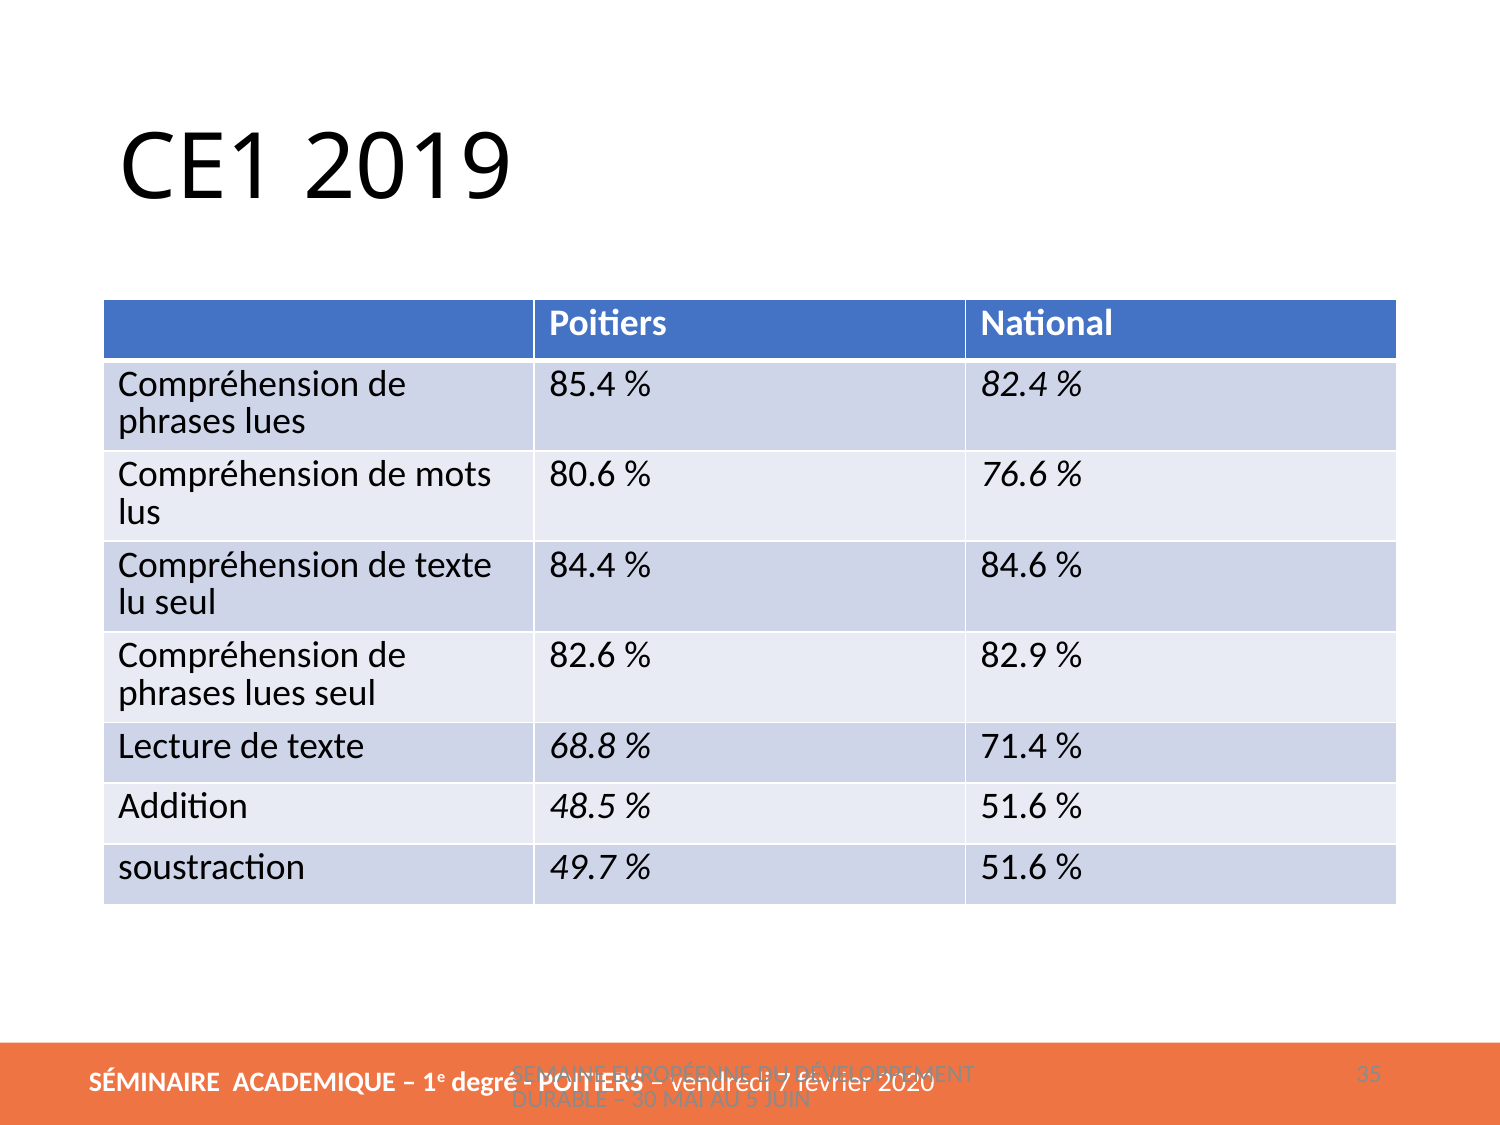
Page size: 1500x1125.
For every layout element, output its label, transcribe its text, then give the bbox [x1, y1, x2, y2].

table_cell 51.6 % [966, 845, 1396, 904]
table_cell soustraction [104, 845, 533, 904]
table_cell Lecture de texte [104, 723, 533, 782]
table_cell 76.6 % [966, 452, 1396, 540]
table_cell 82.4 % [966, 363, 1396, 450]
table_cell Compréhension de phrases lues [104, 363, 533, 450]
slide_number 36 [1059, 1042, 1397, 1103]
table_cell 82.9 % [966, 633, 1396, 722]
table_cell Compréhension de phrases lues seul [104, 633, 533, 722]
table_cell 84.6 % [966, 542, 1396, 631]
table_cell Addition [104, 784, 533, 843]
table_cell 49.7 % [535, 845, 965, 904]
table_header National [966, 300, 1396, 358]
table_cell 71.4 % [966, 723, 1396, 782]
table_cell 80.6 % [535, 452, 965, 540]
table_cell 68.8 % [535, 723, 965, 782]
footer SEMAINE EUROPÉENNE DU DÉVELOPPEMENT DURABLE – 30 MAI AU 5 JUIN [496, 1042, 1004, 1103]
table_cell 85.4 % [535, 363, 965, 450]
table_cell 51.6 % [966, 784, 1396, 843]
table_header [104, 300, 533, 358]
table_cell 48.5 % [535, 784, 965, 843]
table_cell 82.6 % [535, 633, 965, 722]
title CE1 2019 [103, 59, 1397, 278]
table_cell Compréhension de texte lu seul [104, 542, 533, 631]
table_cell Compréhension de mots lus [104, 452, 533, 540]
table_cell 84.4 % [535, 542, 965, 631]
table_header Poitiers [535, 300, 965, 358]
